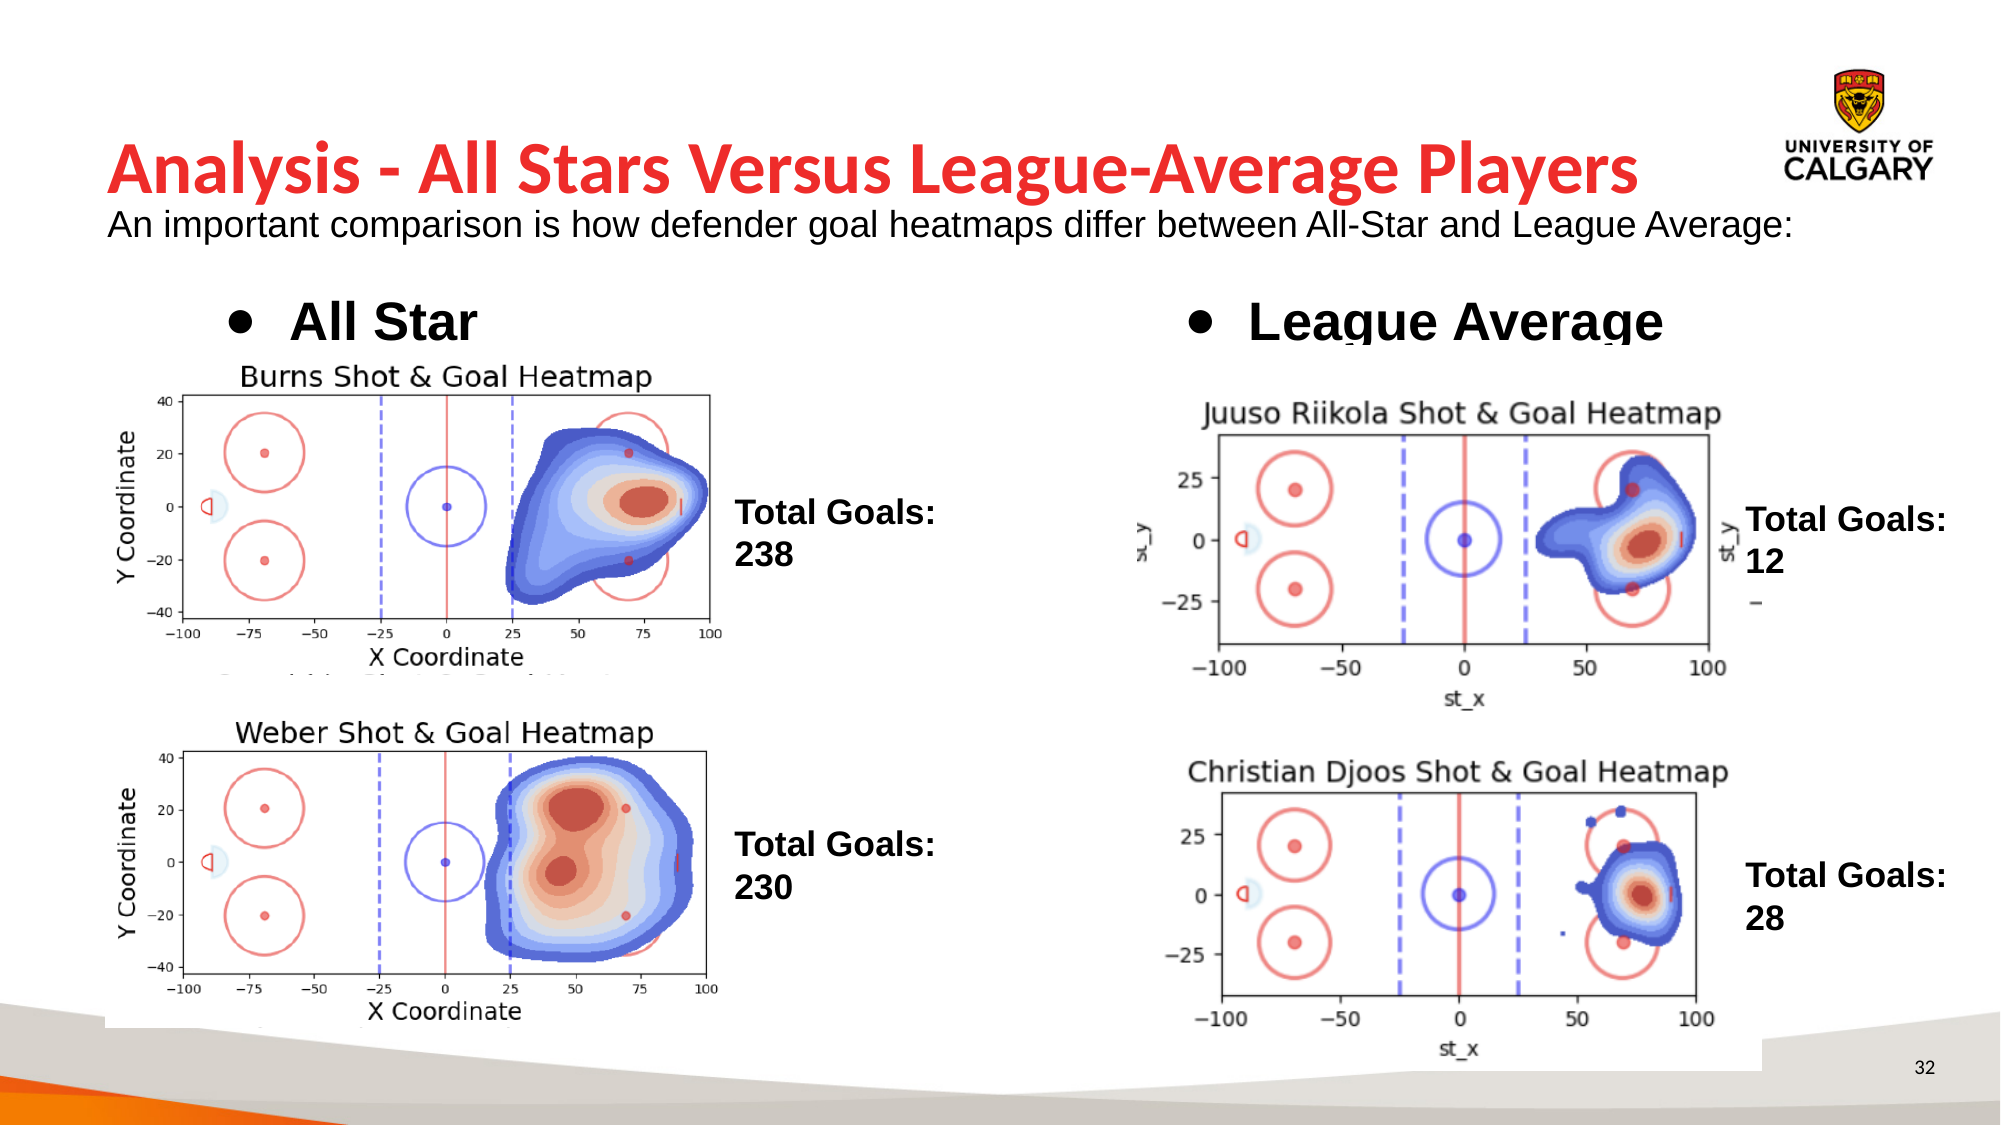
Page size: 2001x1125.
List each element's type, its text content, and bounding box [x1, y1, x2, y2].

text_box Total Goals: 230 [733, 806, 989, 922]
text_box League Average [1158, 271, 1762, 344]
text_box Total Goals: 12 [1766, 480, 2000, 596]
text_box An important comparison is how defender goal heatmaps differ between All-Star and League Average: [92, 184, 1847, 260]
slide_number ‹#› [1500, 1046, 1951, 1107]
text_box All Star [199, 271, 568, 359]
picture [0, 0, 2001, 1125]
title Analysis - All Stars Versus League-Average Players [92, 76, 1688, 184]
text_box Total Goals: 28 [1766, 836, 2000, 952]
text_box Total Goals: 238 [733, 473, 1000, 589]
